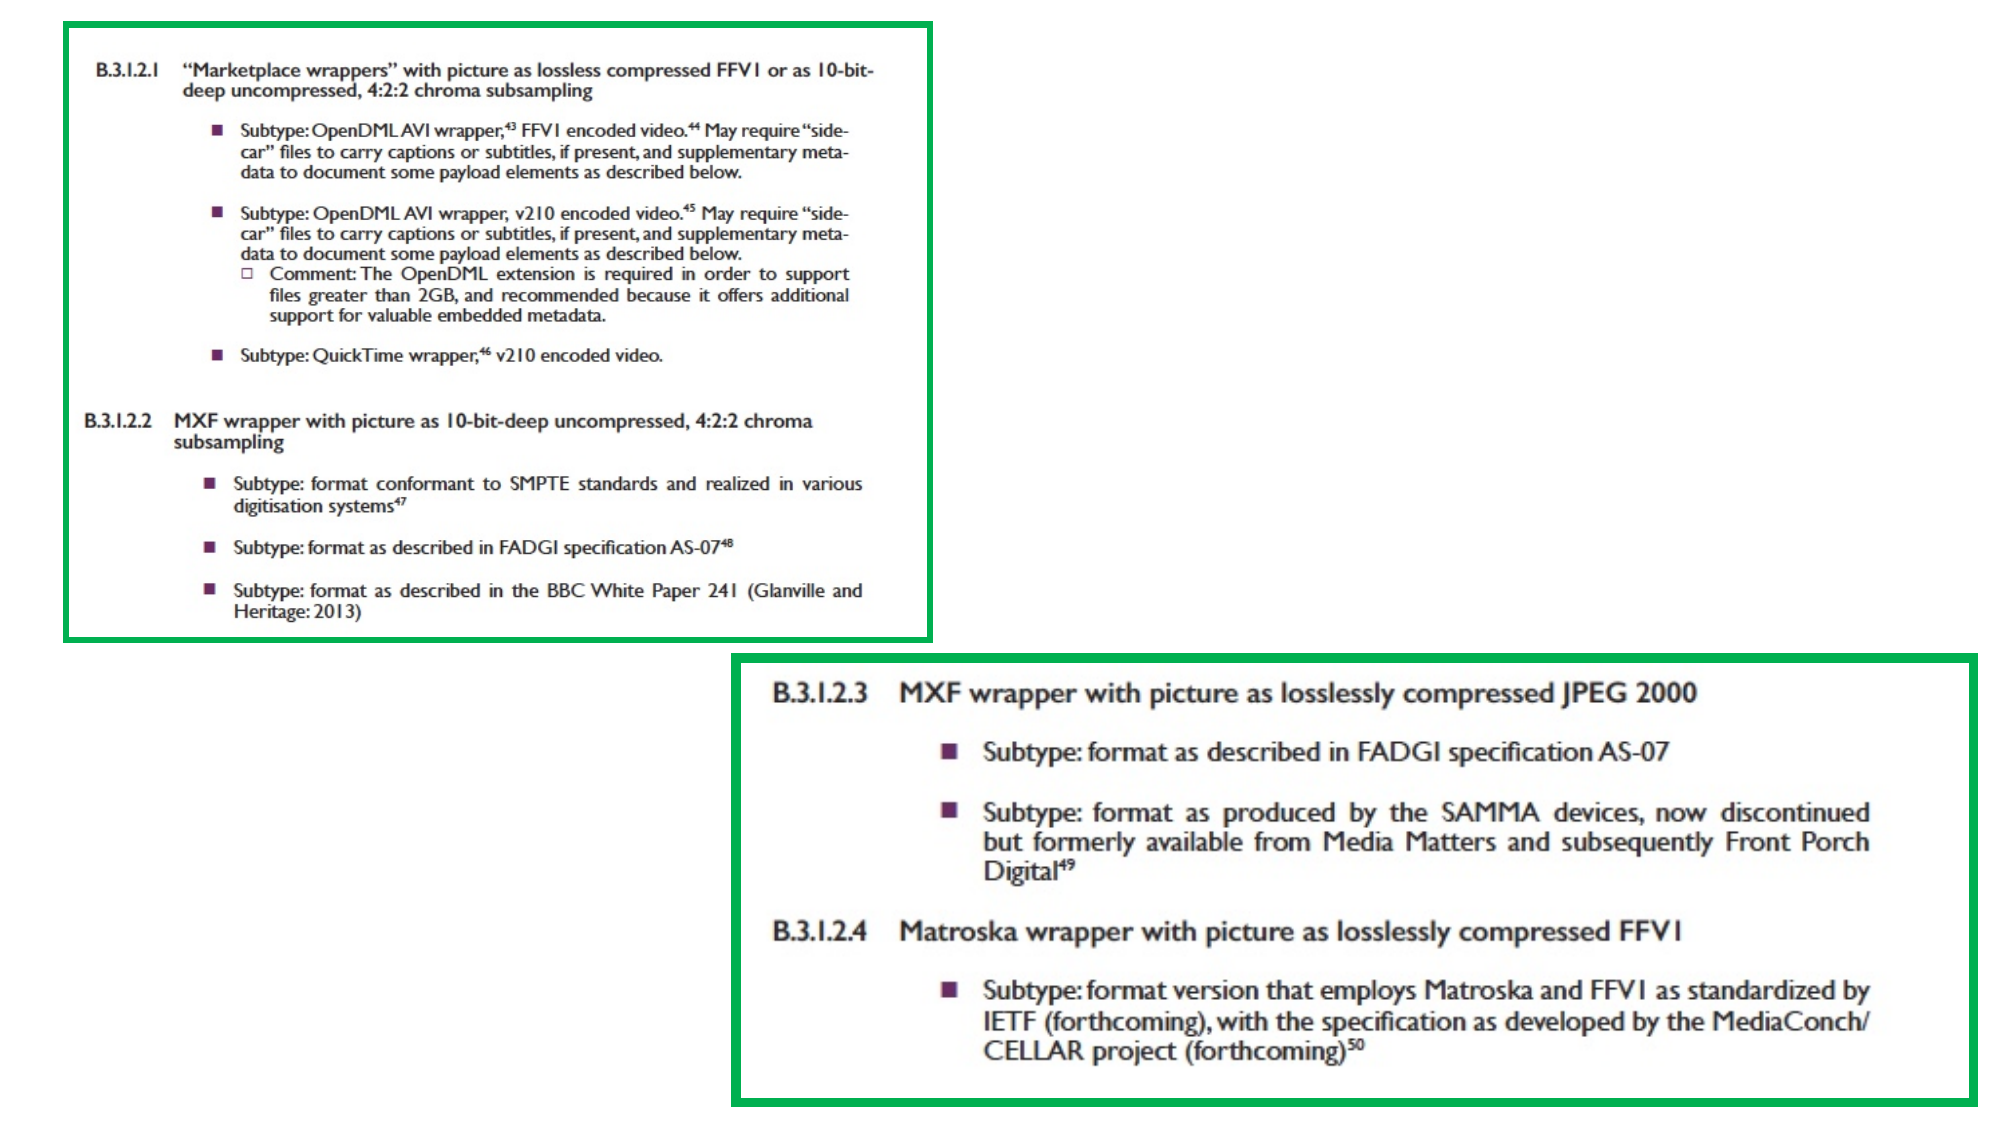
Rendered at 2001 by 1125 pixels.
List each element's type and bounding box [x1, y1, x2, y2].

picture [736, 660, 1961, 1119]
picture [54, 42, 930, 639]
text_box [65, 23, 931, 641]
text_box [735, 657, 1974, 1103]
